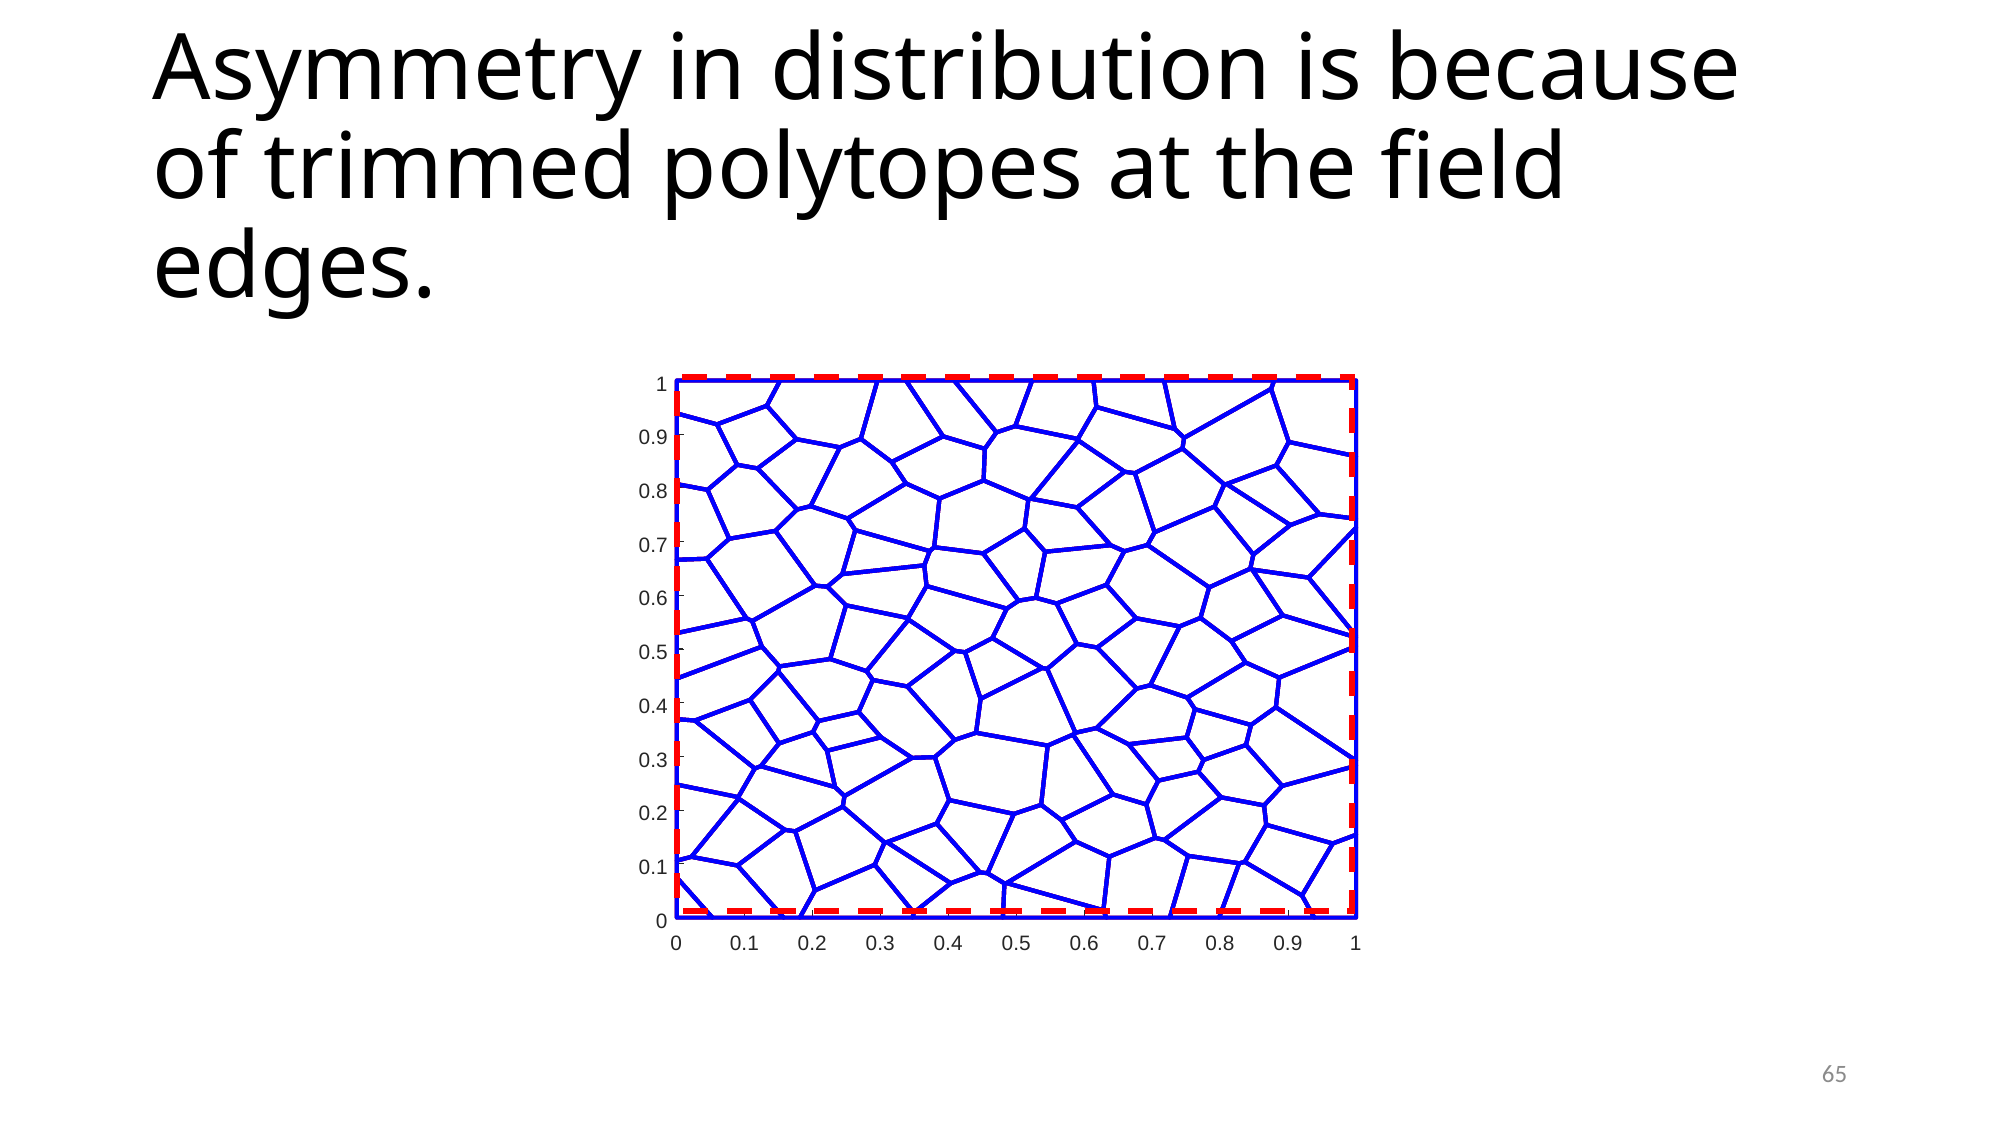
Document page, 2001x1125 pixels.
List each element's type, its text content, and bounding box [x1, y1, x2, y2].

slide_number 65 [1412, 1042, 1863, 1103]
title Asymmetry in distribution is because of trimmed polytopes at the field edges. [137, 59, 1863, 278]
picture [562, 331, 1438, 989]
